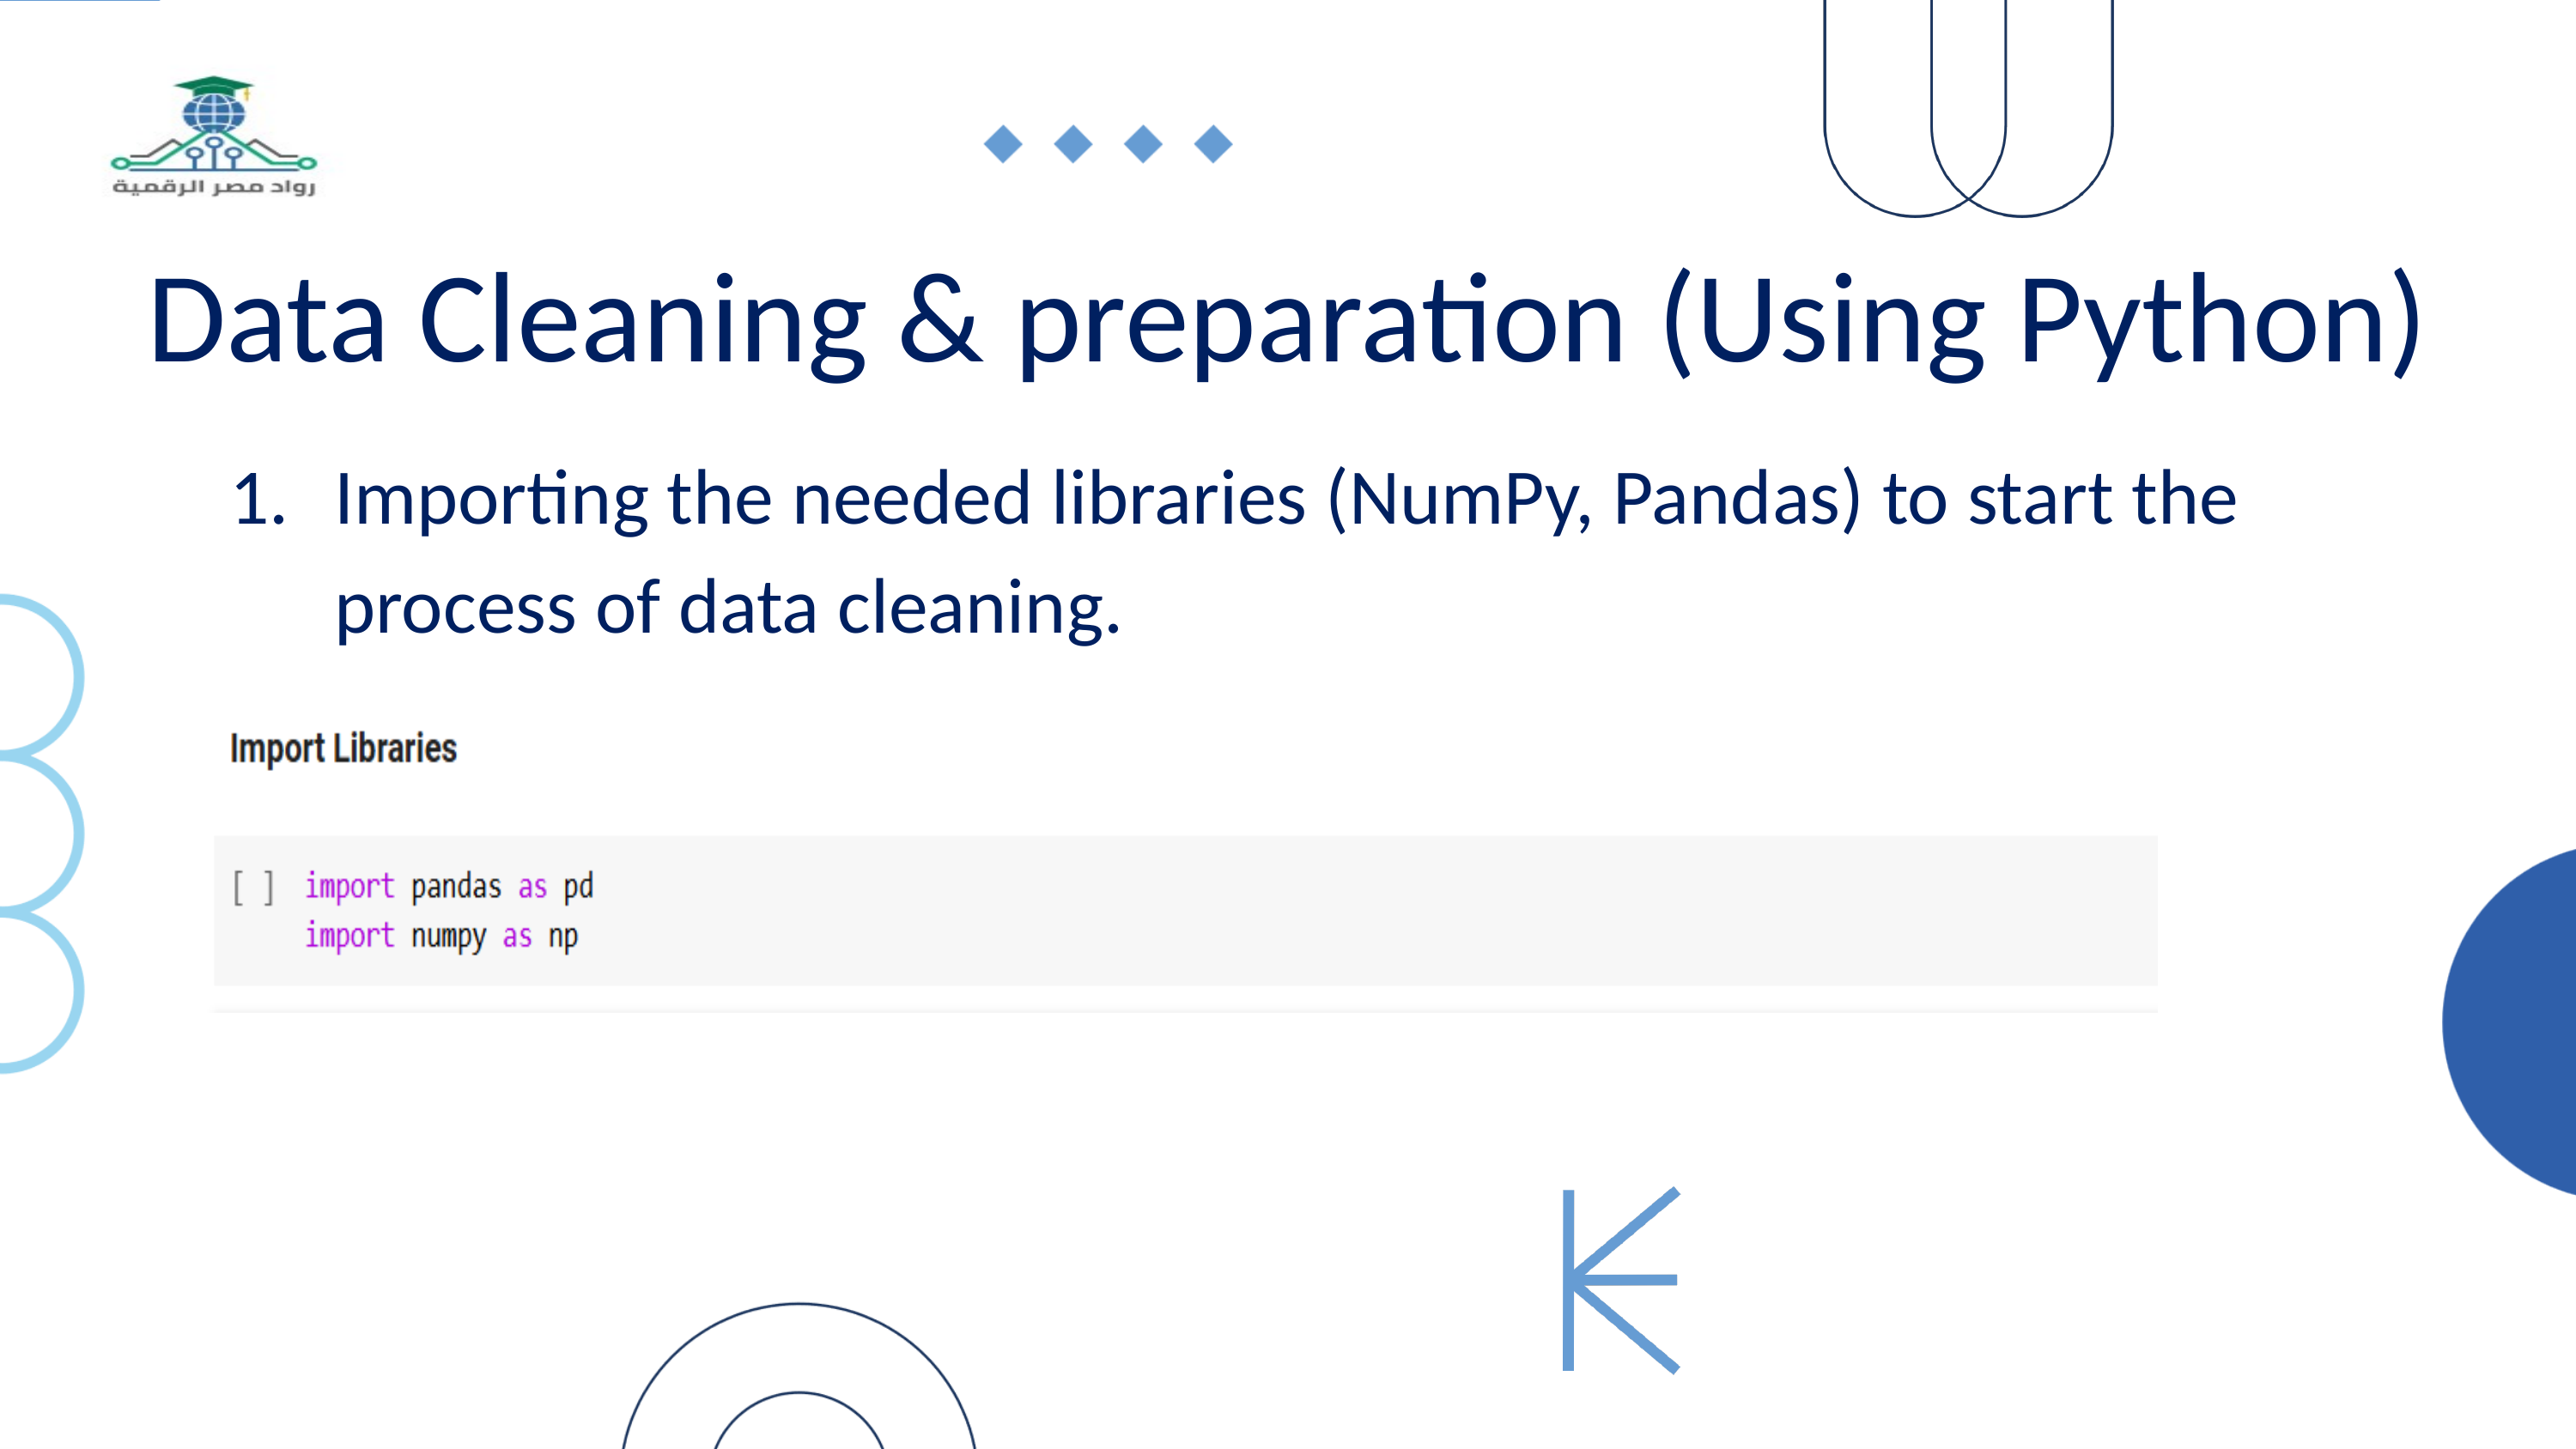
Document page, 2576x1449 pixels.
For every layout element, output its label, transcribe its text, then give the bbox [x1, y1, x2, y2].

text_box Importing the needed libraries (NumPy, Pandas) to start the process of data cleaning. [185, 425, 2469, 655]
text_box Data Cleaning & preparation (Using Python) [134, 226, 2442, 394]
picture [0, 0, 430, 274]
text_box [1553, 1177, 1690, 1384]
text_box [0, 0, 2576, 1449]
text_box [1814, 0, 2123, 226]
picture [204, 724, 2158, 1014]
